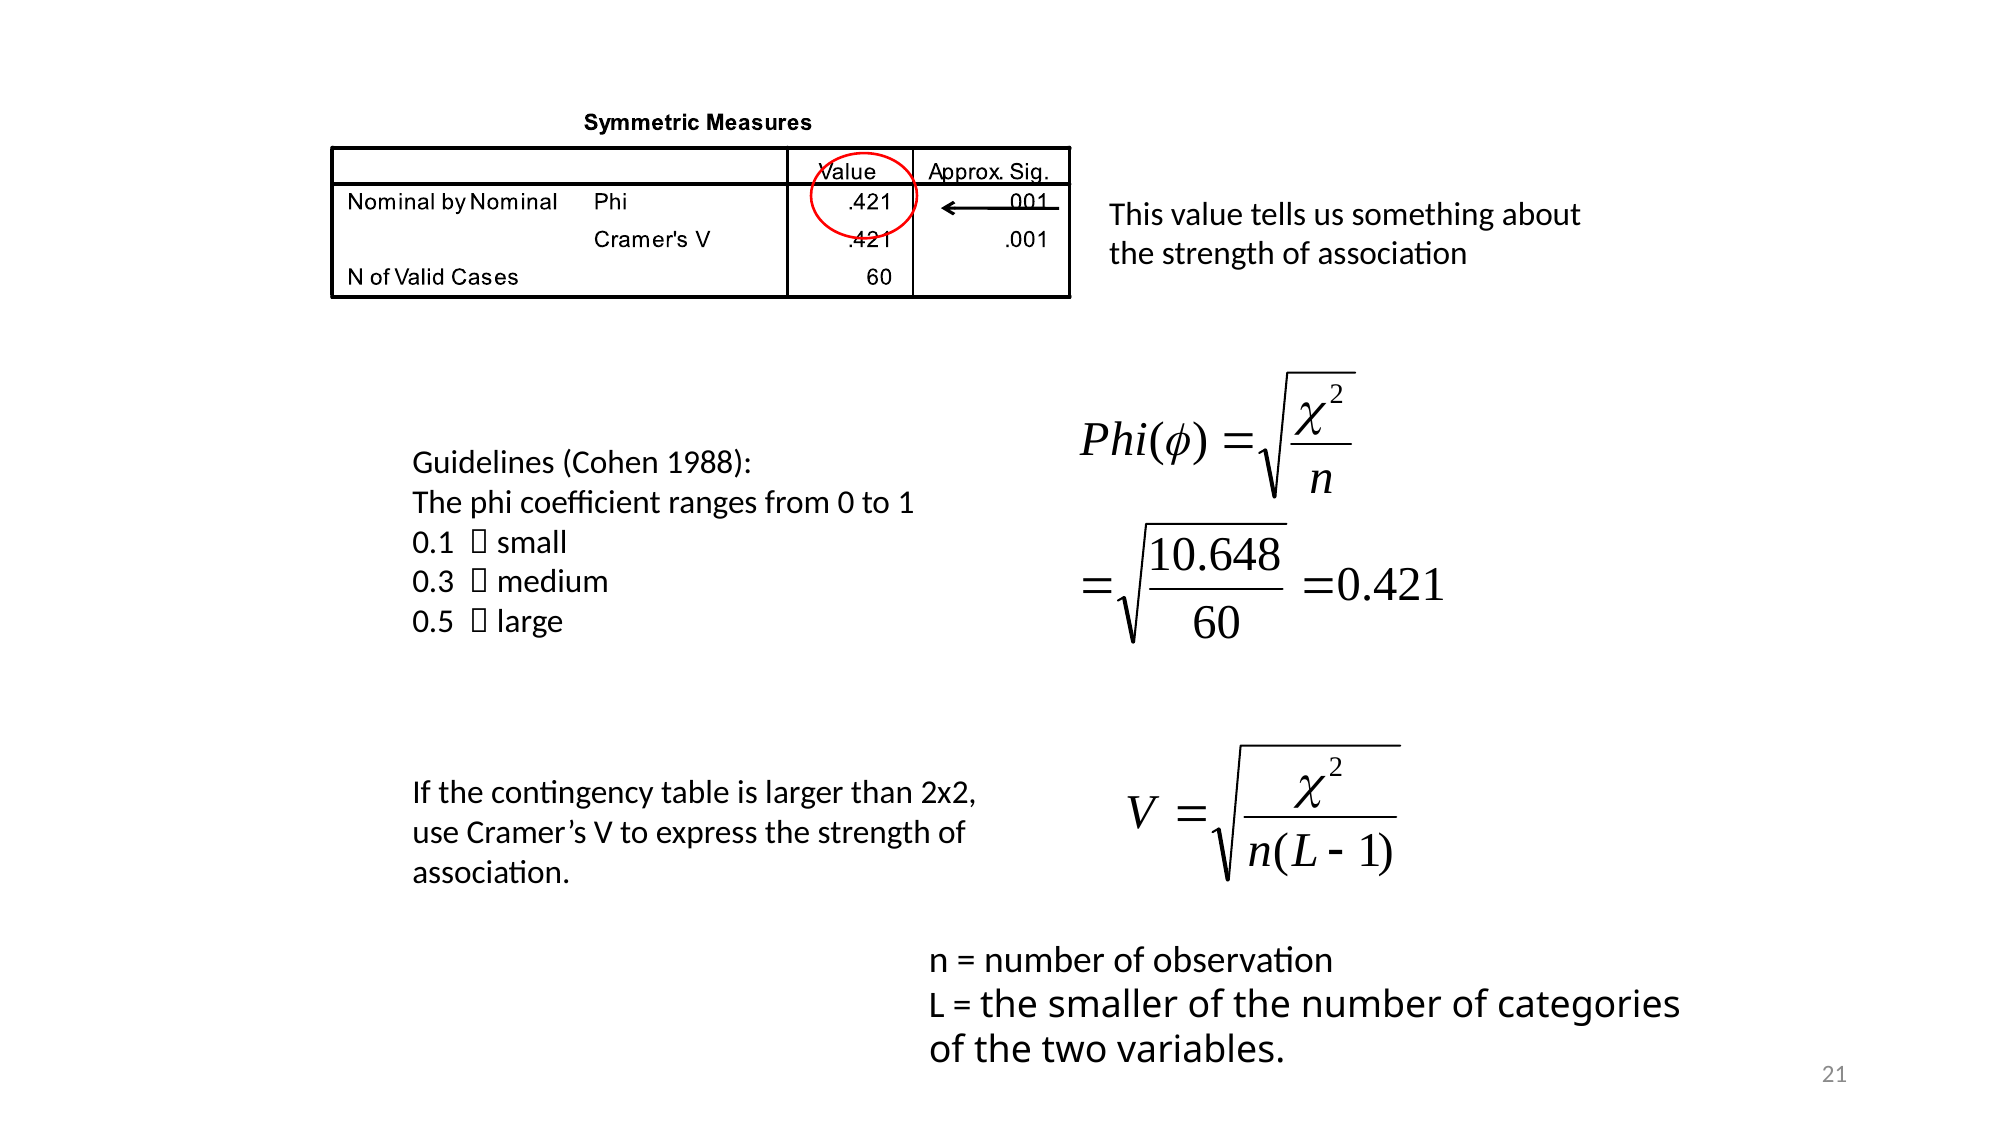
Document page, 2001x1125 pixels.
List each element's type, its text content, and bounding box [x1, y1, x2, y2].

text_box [1070, 361, 1452, 654]
text_box If the contingency table is larger than 2x2, use Cramer’s V to express the strength of association. [397, 763, 1000, 898]
picture [326, 101, 1076, 304]
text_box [1122, 735, 1410, 890]
slide_number 21 [1412, 1042, 1863, 1103]
text_box This value tells us something about the strength of association [1094, 184, 1697, 279]
text_box Guidelines (Cohen 1988): The phi coefficient ranges from 0 to 1 0.1  small 0.3  medium 0.5  large [397, 432, 1000, 647]
text_box n = number of observation L = the smaller of the number of categories of the two variables. [913, 928, 1707, 1078]
